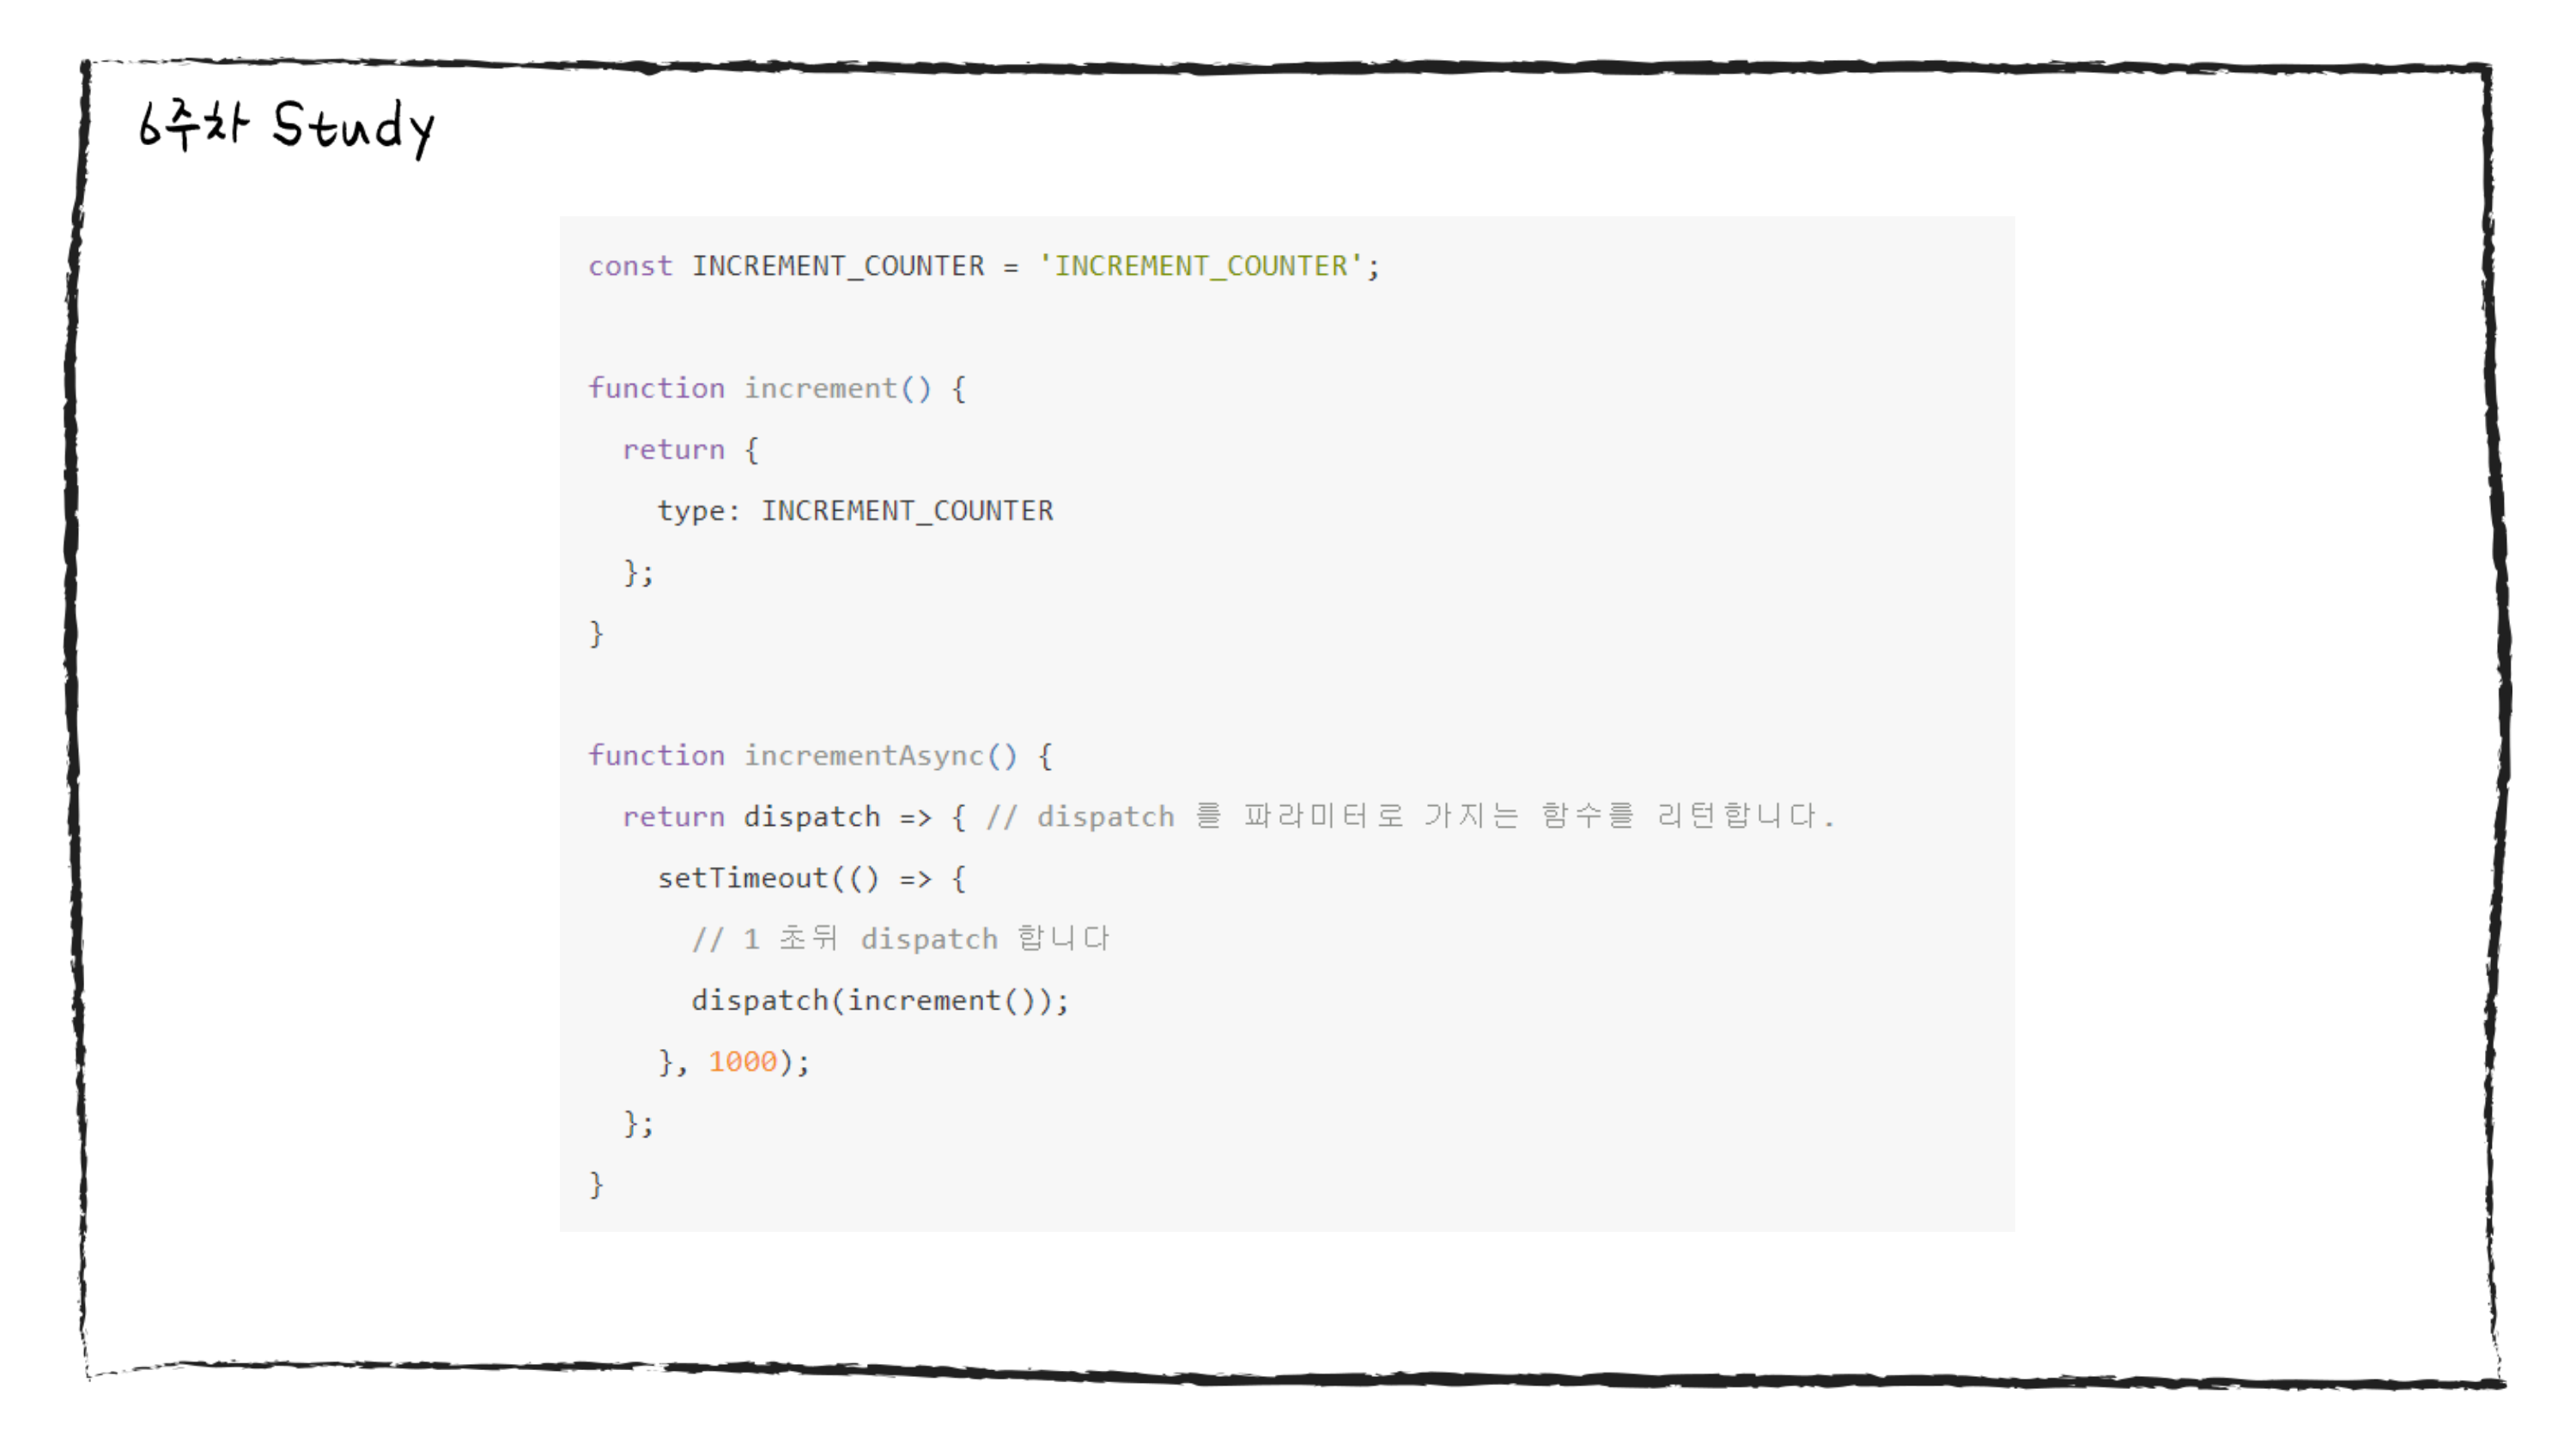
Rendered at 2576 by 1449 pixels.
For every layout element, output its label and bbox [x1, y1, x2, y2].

text_box [63, 56, 2513, 1392]
picture [0, 70, 458, 193]
picture [560, 216, 2015, 1233]
